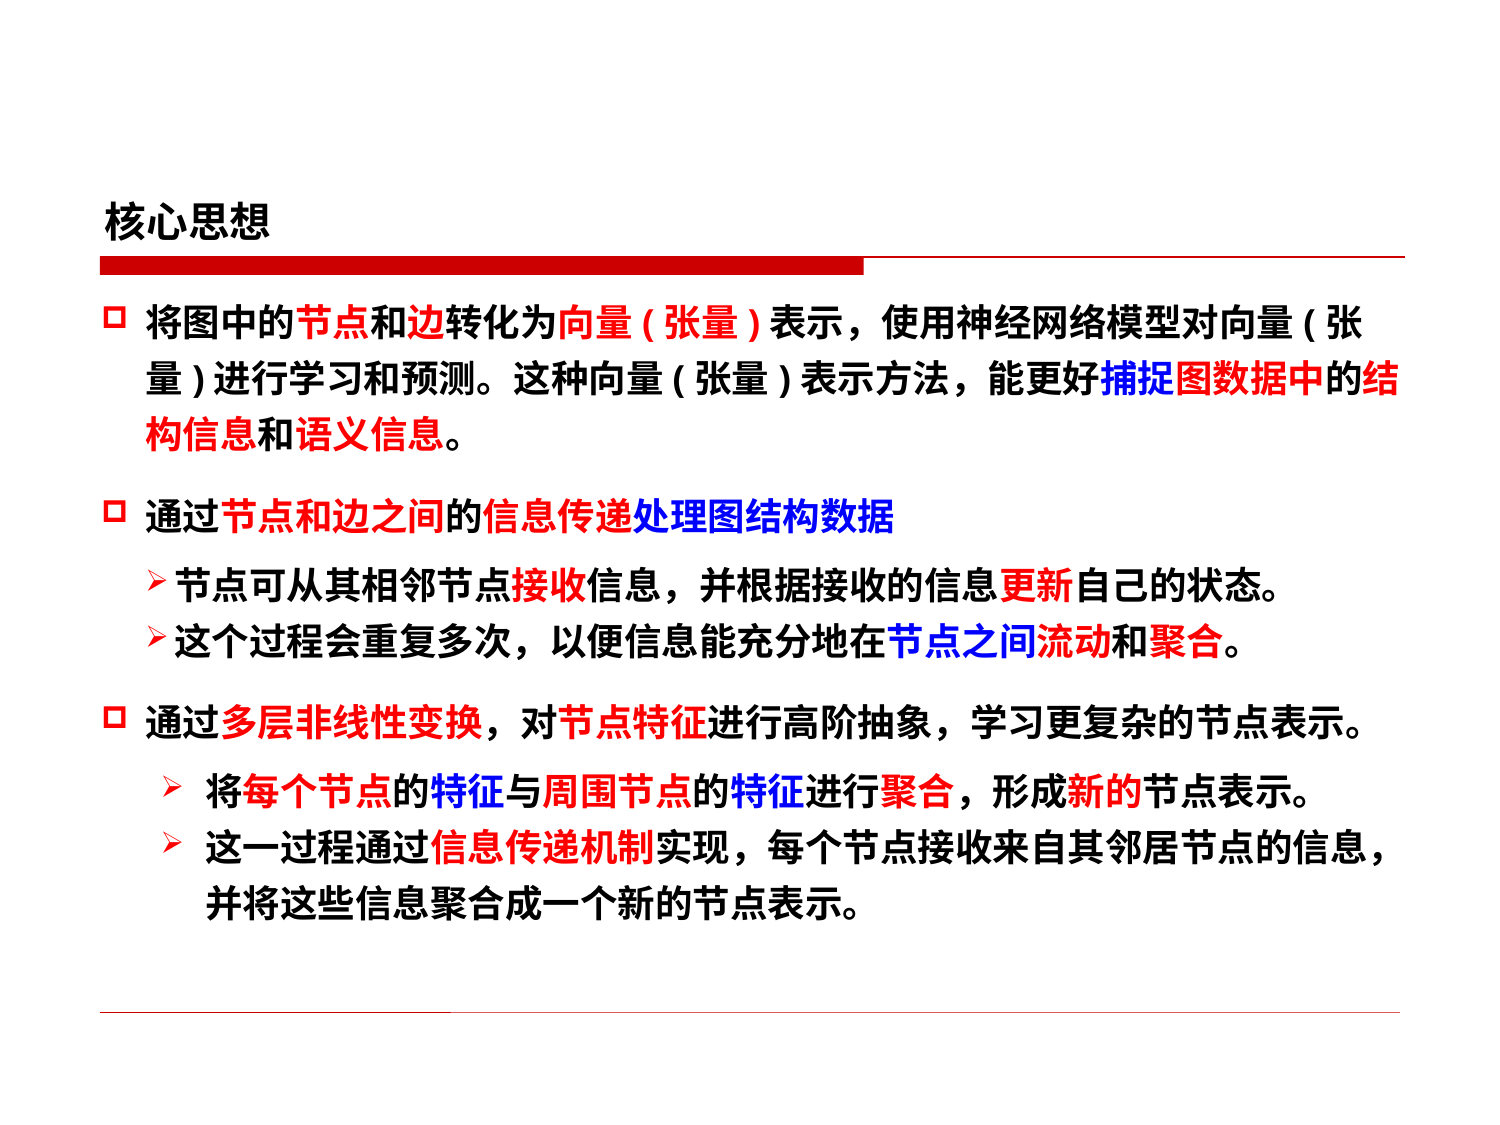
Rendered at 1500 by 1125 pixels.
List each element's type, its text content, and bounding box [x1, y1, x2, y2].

text_box 将图中的节点和边转化为向量(张量)表示，使用神经网络模型对向量(张量)进行学习和预测。这种向量(张量)表示方法，能更好捕捉图数据中的结构信息和语义信息。 通过节点和边之间的信息传递处理图结构数据 节点可从其相邻节点接收信息，并根据接收的信息更新自己的状态。 这个过程会重复多次，以便信息能充分地在节点之间流动和聚合。 通过多层非线性变换，对节点特征进行高阶抽象，学习更复杂的节点表示。 将每个节点的特征与周围节点的特征进行聚合，形成新的节点表示。 这一过程通过信息传递机制实现，每个节点接收来自其邻居节点的信息，并将这些信息聚合成一个新的节点表示。 [101, 287, 1421, 926]
text_box 核心思想 [104, 195, 282, 246]
